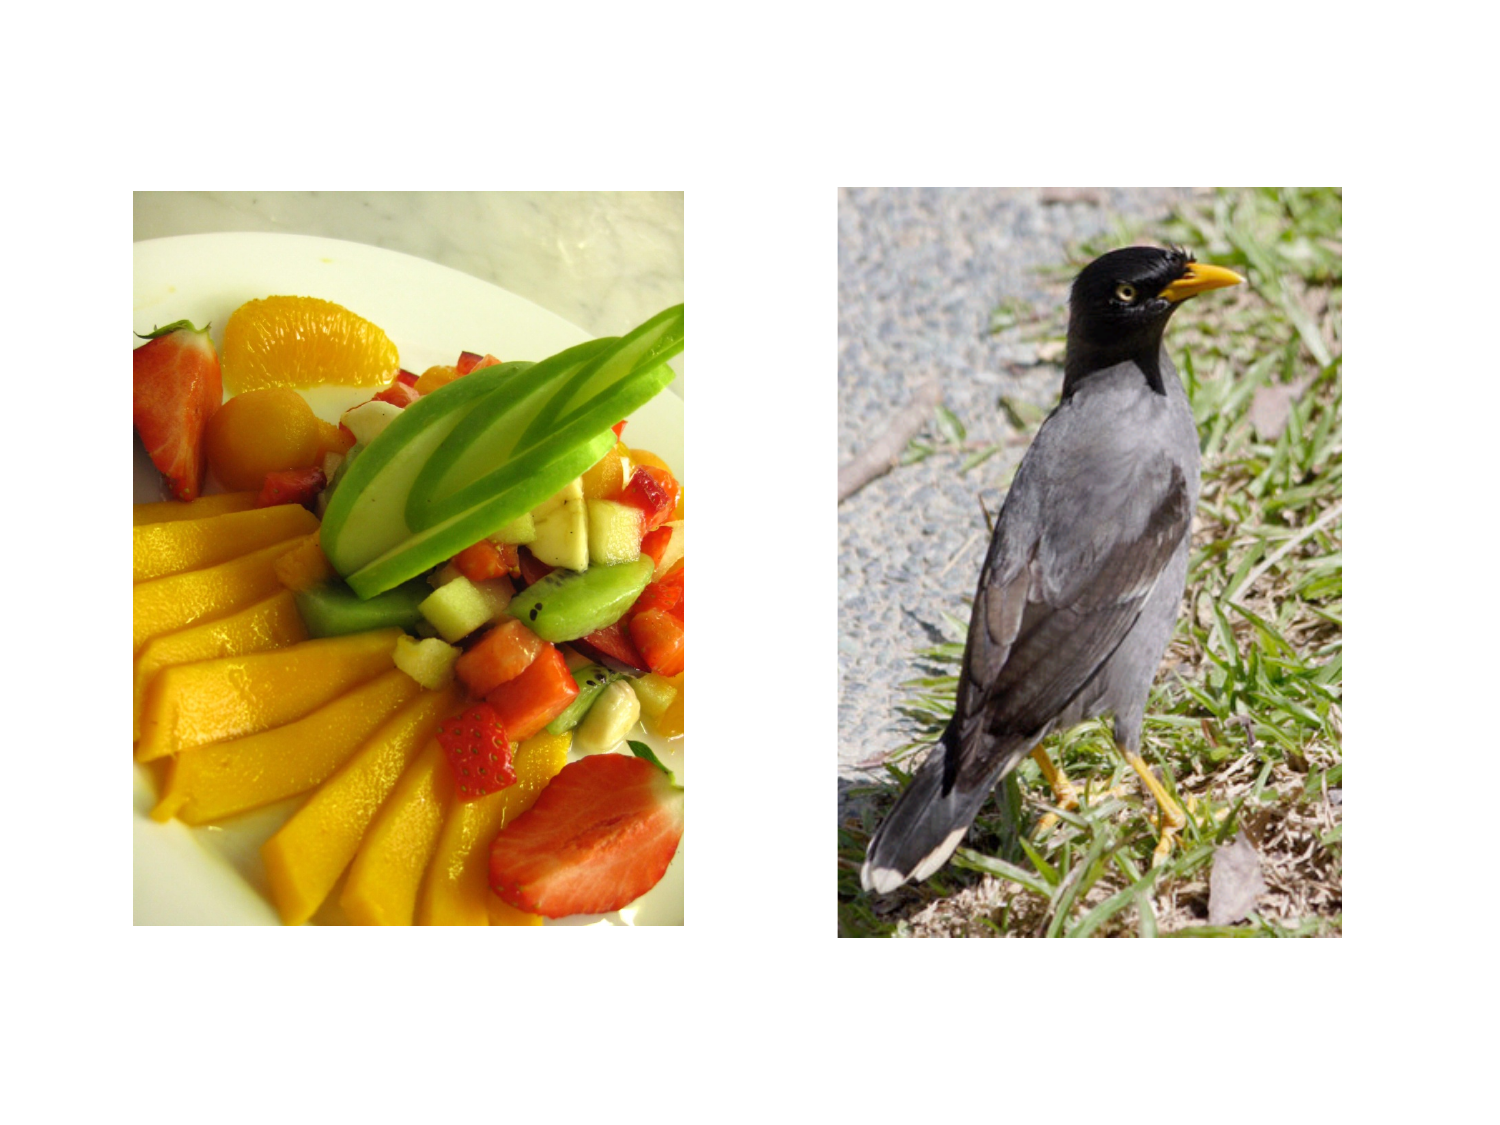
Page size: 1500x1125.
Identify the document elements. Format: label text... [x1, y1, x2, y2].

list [133, 191, 684, 926]
title Self & Nature [75, 45, 1425, 233]
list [837, 187, 1343, 938]
